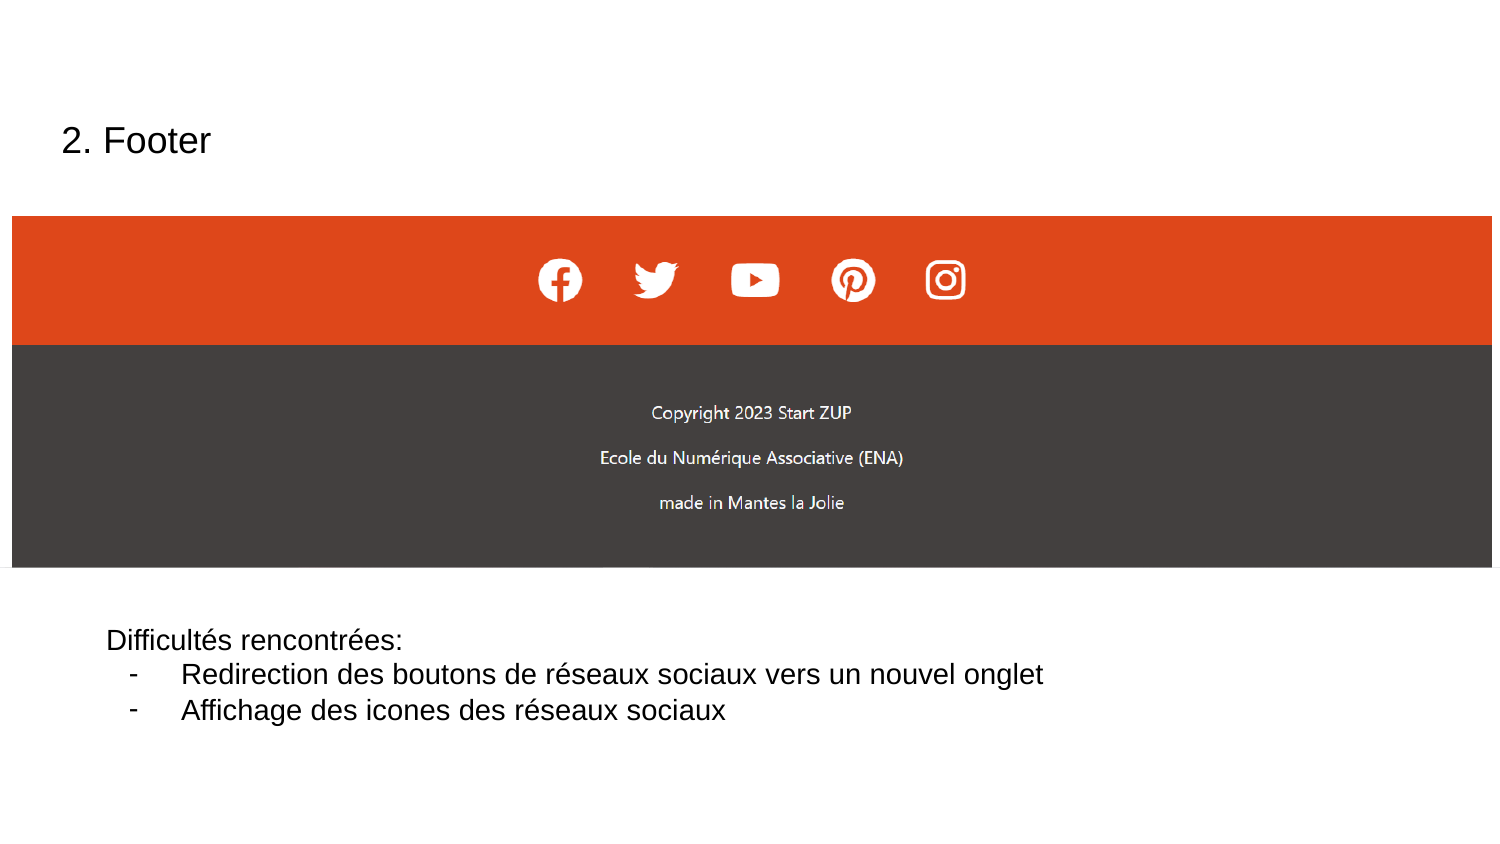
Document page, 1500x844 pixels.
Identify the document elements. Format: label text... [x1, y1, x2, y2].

text_box Difficultés rencontrées: Redirection des boutons de réseaux sociaux vers un nouvel onglet Affichage des icones des réseaux sociaux [91, 605, 1303, 741]
picture [0, 214, 1500, 569]
text_box 2. Footer [46, 101, 1259, 177]
